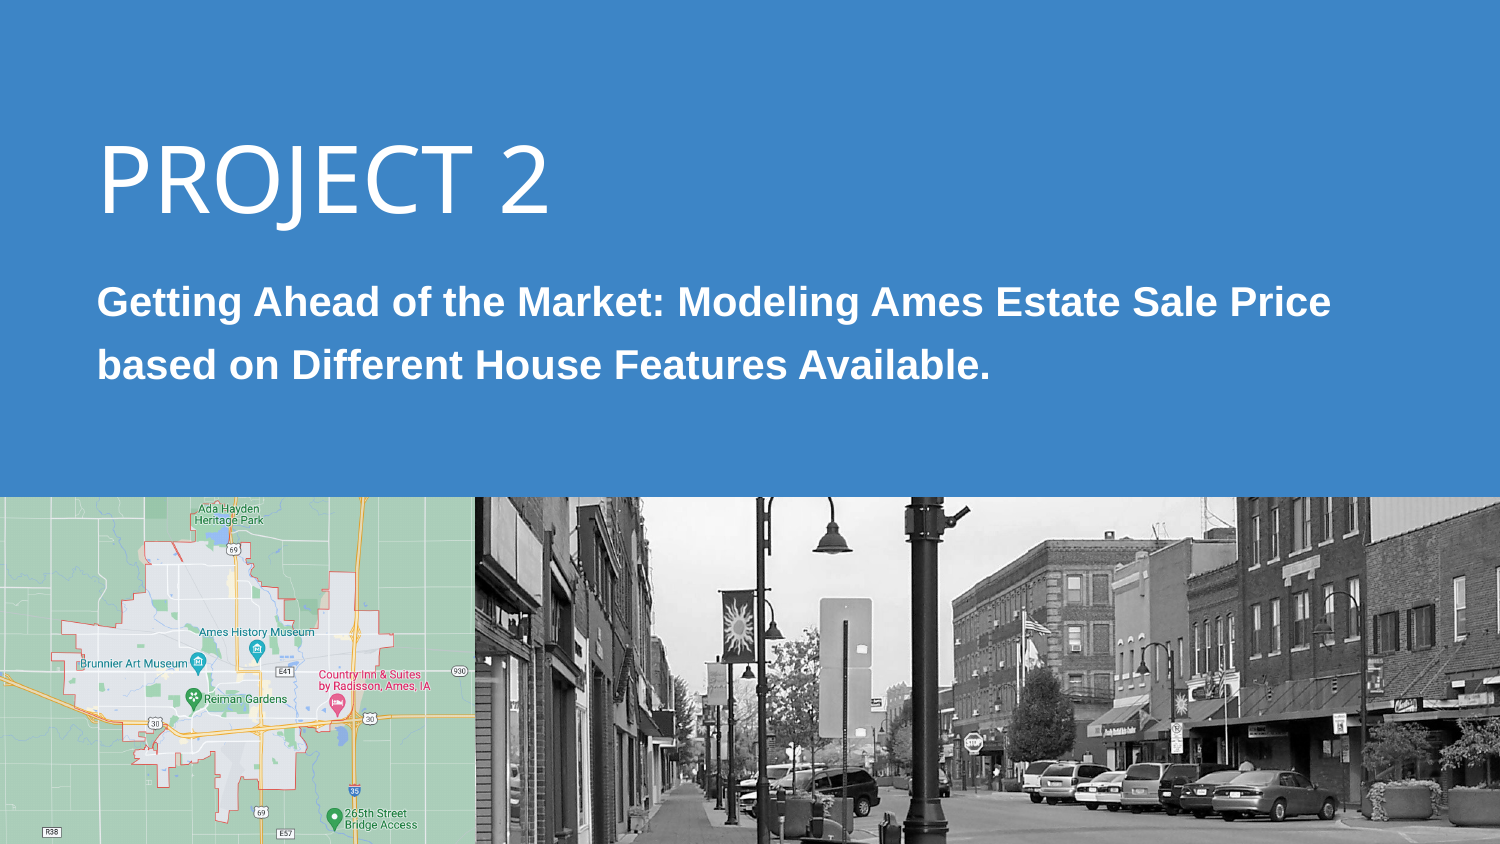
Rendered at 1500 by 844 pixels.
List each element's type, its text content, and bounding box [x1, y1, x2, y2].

subtitle Getting Ahead of the Market: Modeling Ames Estate Sale Price based on Different House Features Available. [81, 247, 1431, 319]
title PROJECT 2 [81, 94, 1431, 247]
picture [0, 497, 1500, 844]
